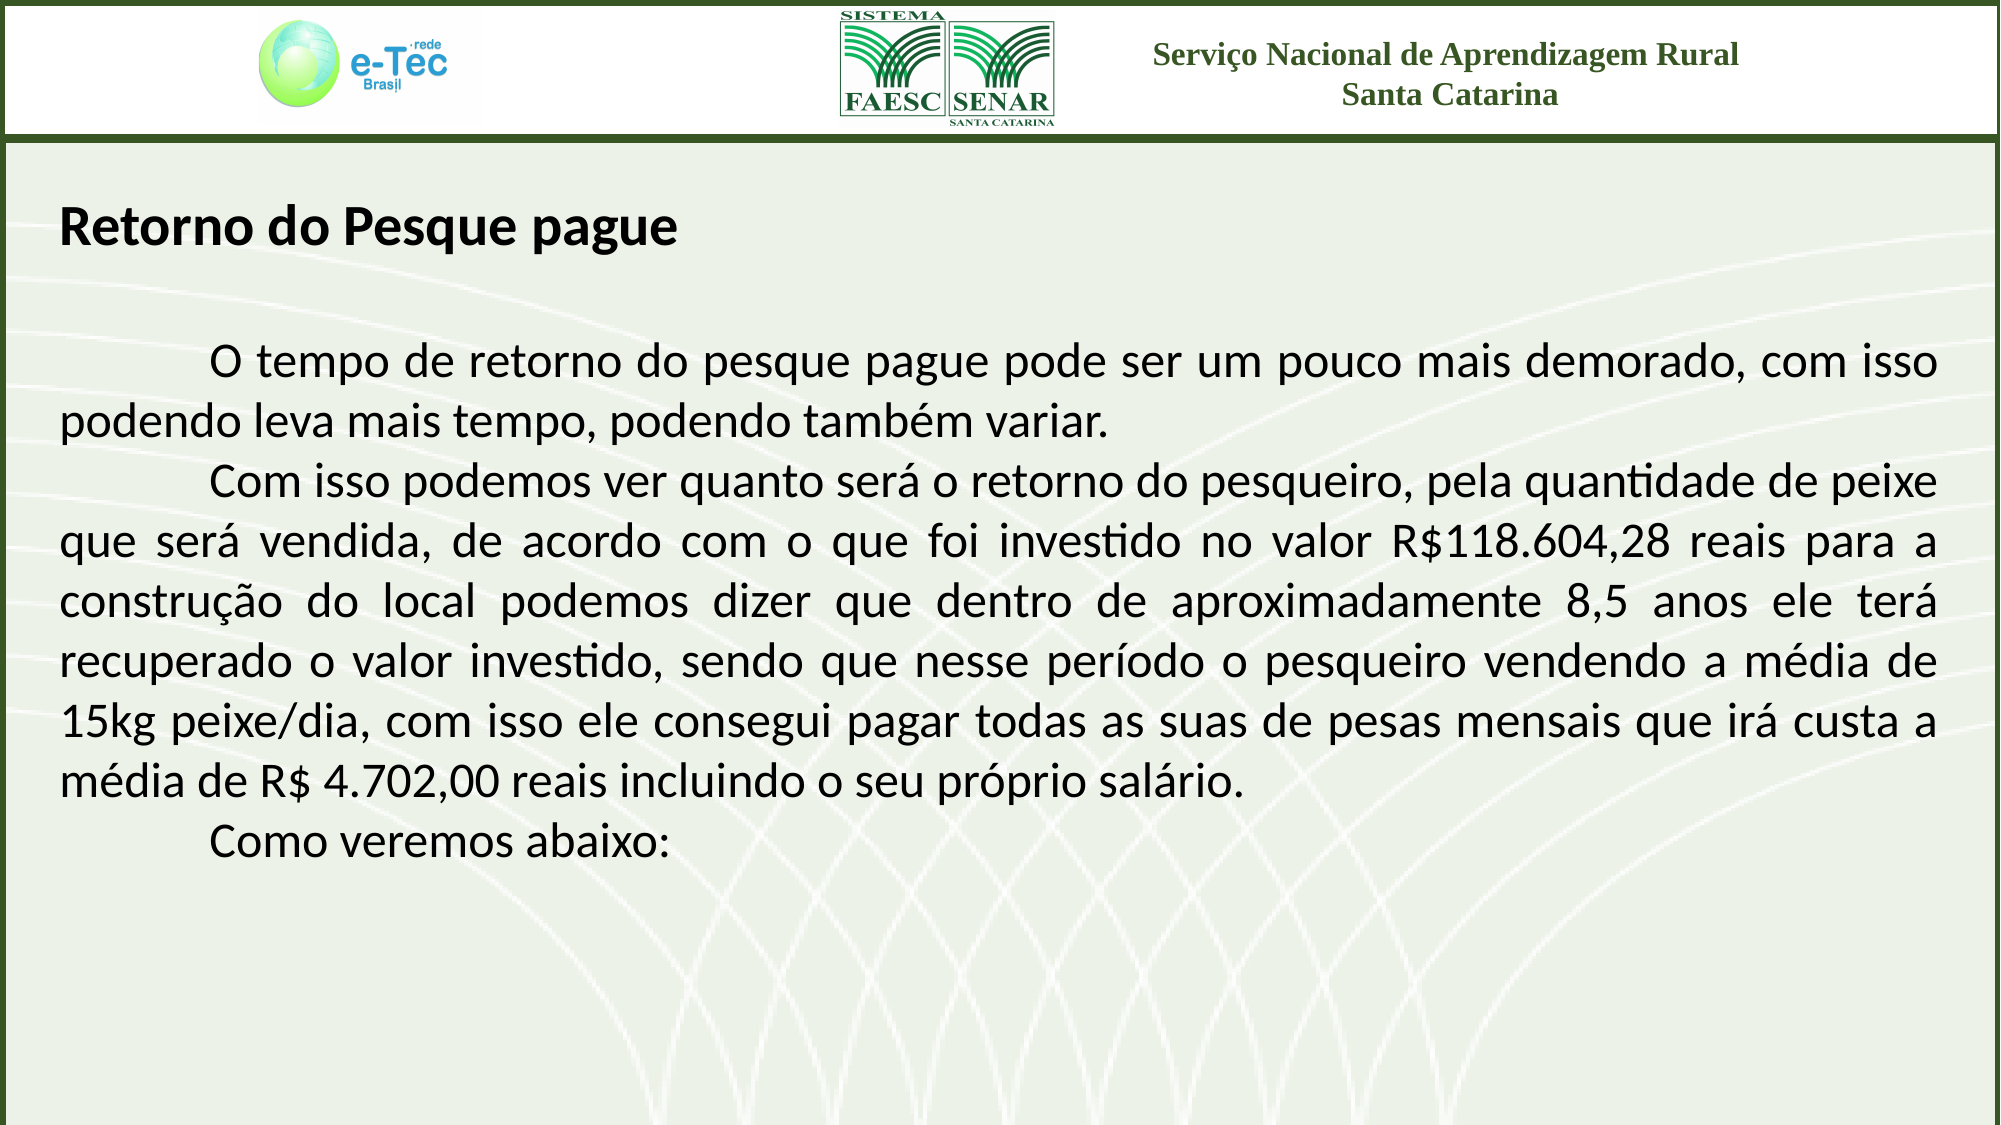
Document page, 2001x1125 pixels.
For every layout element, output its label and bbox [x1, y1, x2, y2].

picture [838, 9, 1056, 128]
text_box [1, 2, 2000, 138]
picture [258, 3, 483, 124]
picture [5, 142, 1996, 1125]
